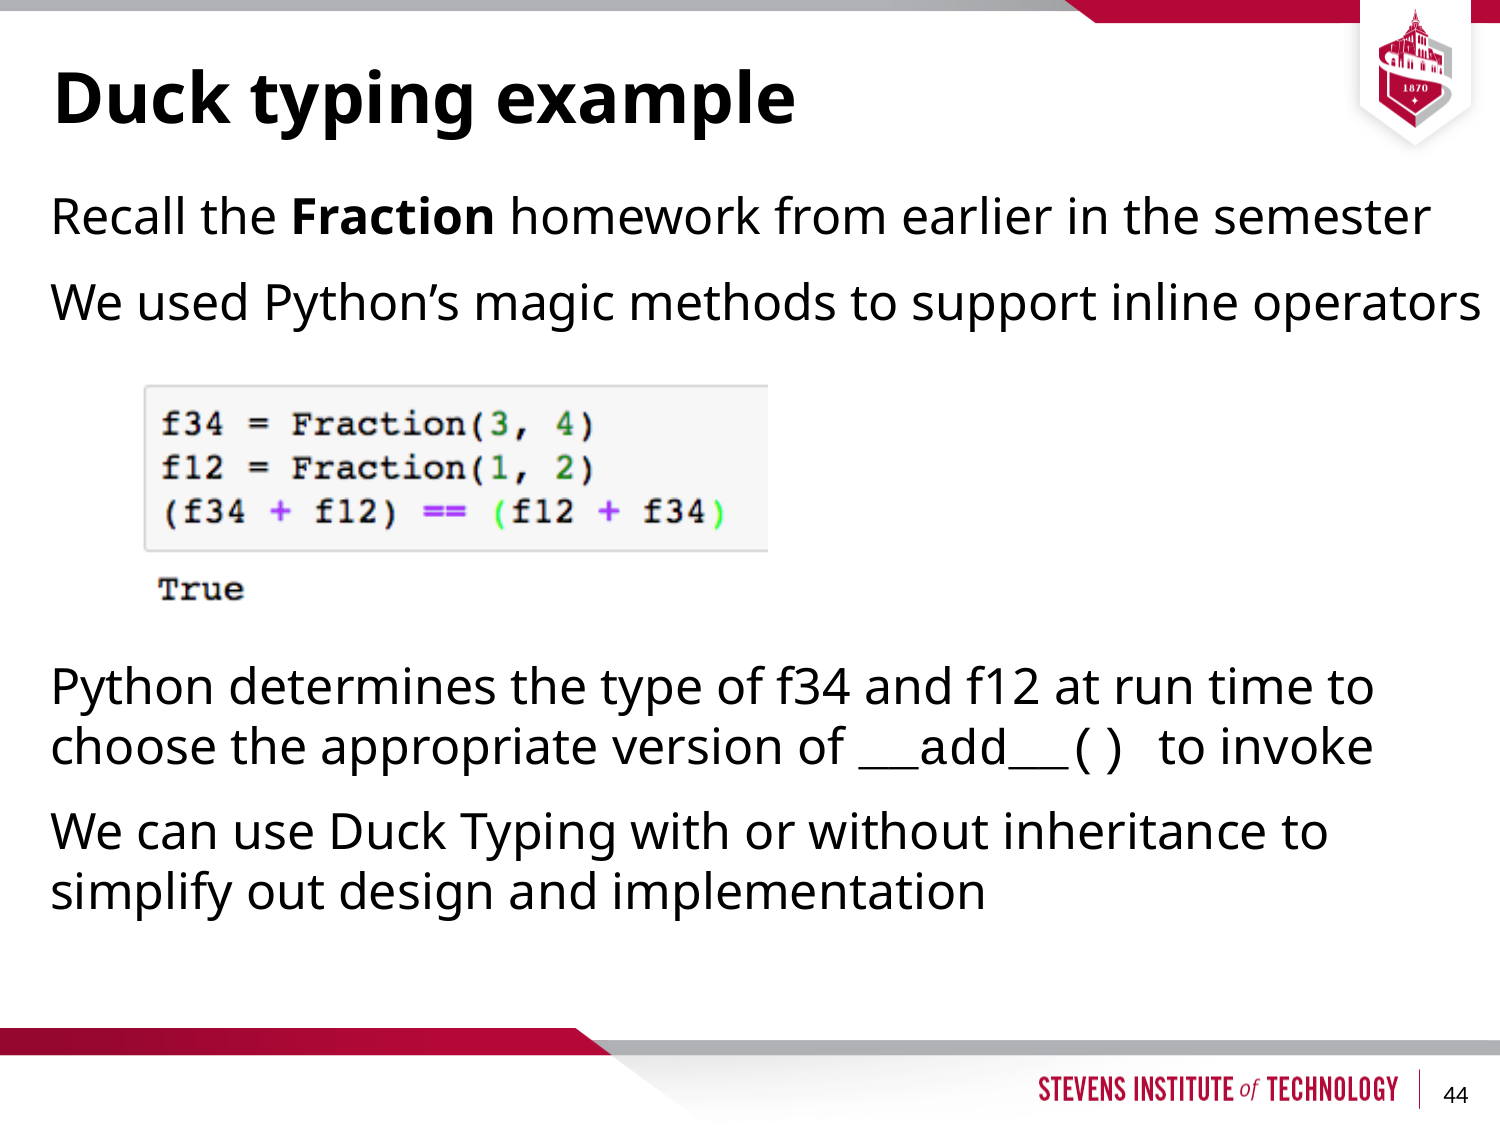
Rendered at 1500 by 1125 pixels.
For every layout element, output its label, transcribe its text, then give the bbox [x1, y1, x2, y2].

slide_number 44 [1428, 1071, 1490, 1108]
picture [136, 374, 768, 636]
list Recall the Fraction homework from earlier in the semester We used Python’s magic methods to support inline operators Python determines the type of f34 and f12 at run time to choose the appropriate version of __add__() to invoke We can use Duck Typing with or without inheritance to simplify out design and implementation [35, 177, 1500, 918]
picture [0, 0, 1500, 160]
picture [0, 1028, 1500, 1125]
title Duck typing example [37, 45, 1338, 150]
